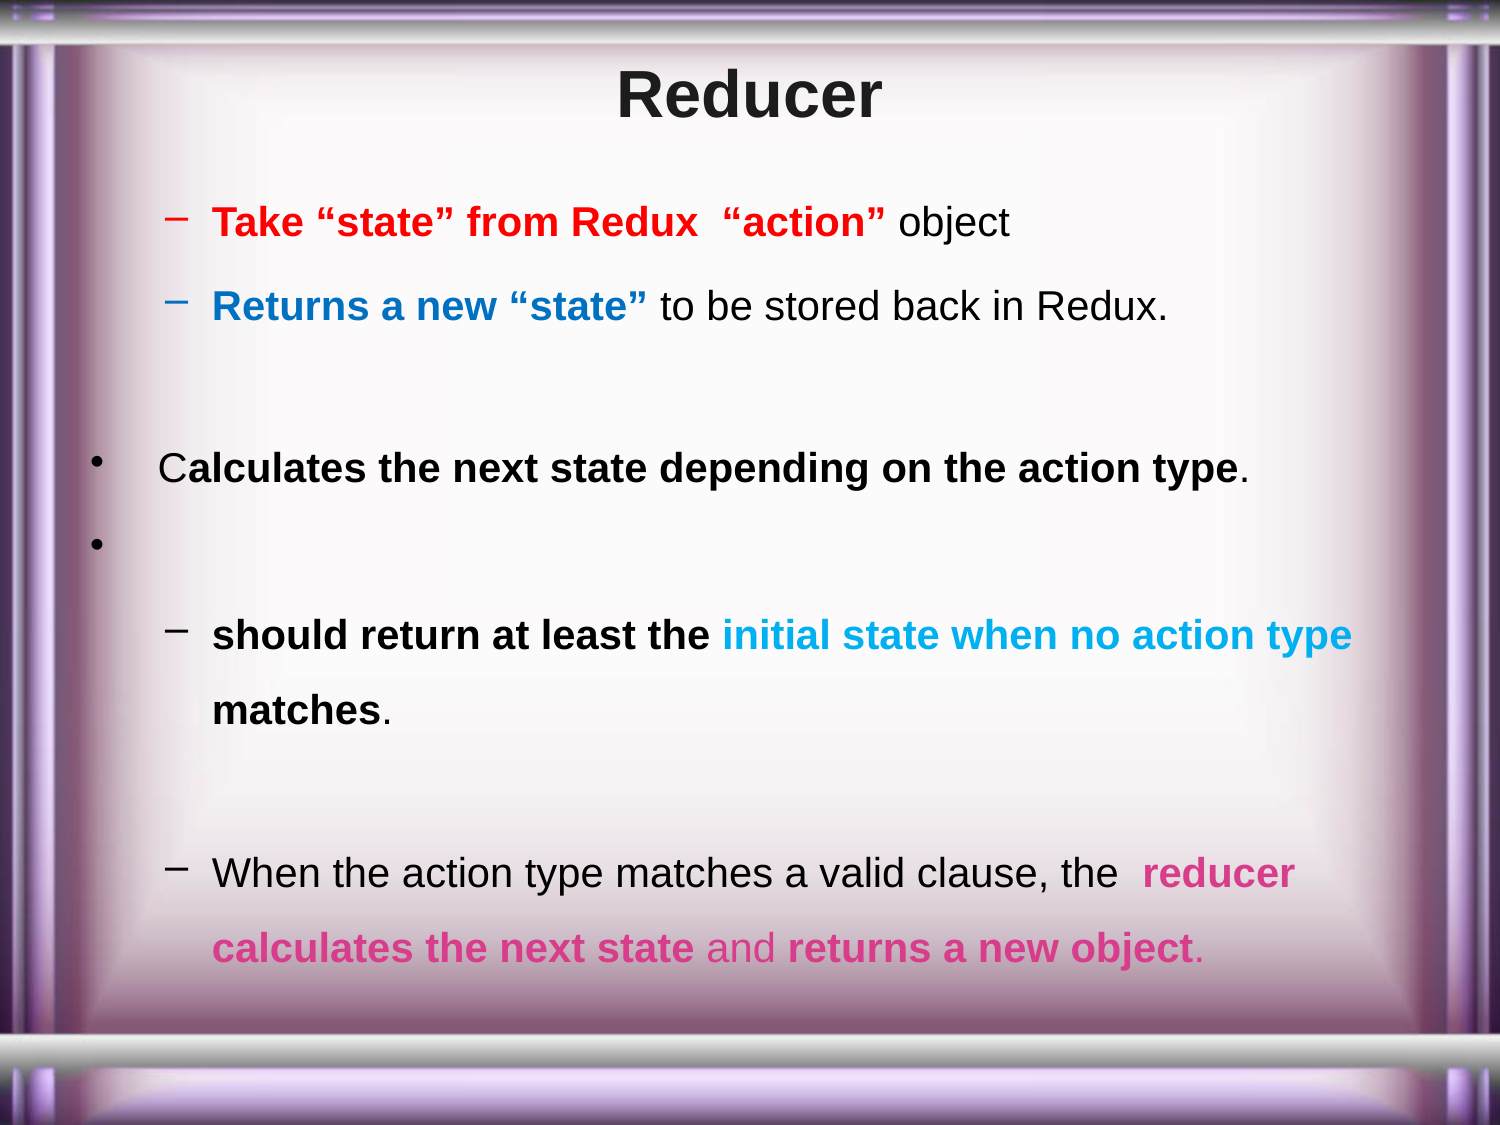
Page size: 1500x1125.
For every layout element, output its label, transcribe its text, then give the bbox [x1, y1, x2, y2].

list Take “state” from Redux “action” object Returns a new “state” to be stored back in Redux. Calculates the next state depending on the action type. should return at least the initial state when no action type matches. When the action type matches a valid clause, the reducer calculates the next state and returns a new object. [75, 162, 1425, 1005]
title Reducer [75, 45, 1425, 138]
picture [0, 0, 1500, 1125]
